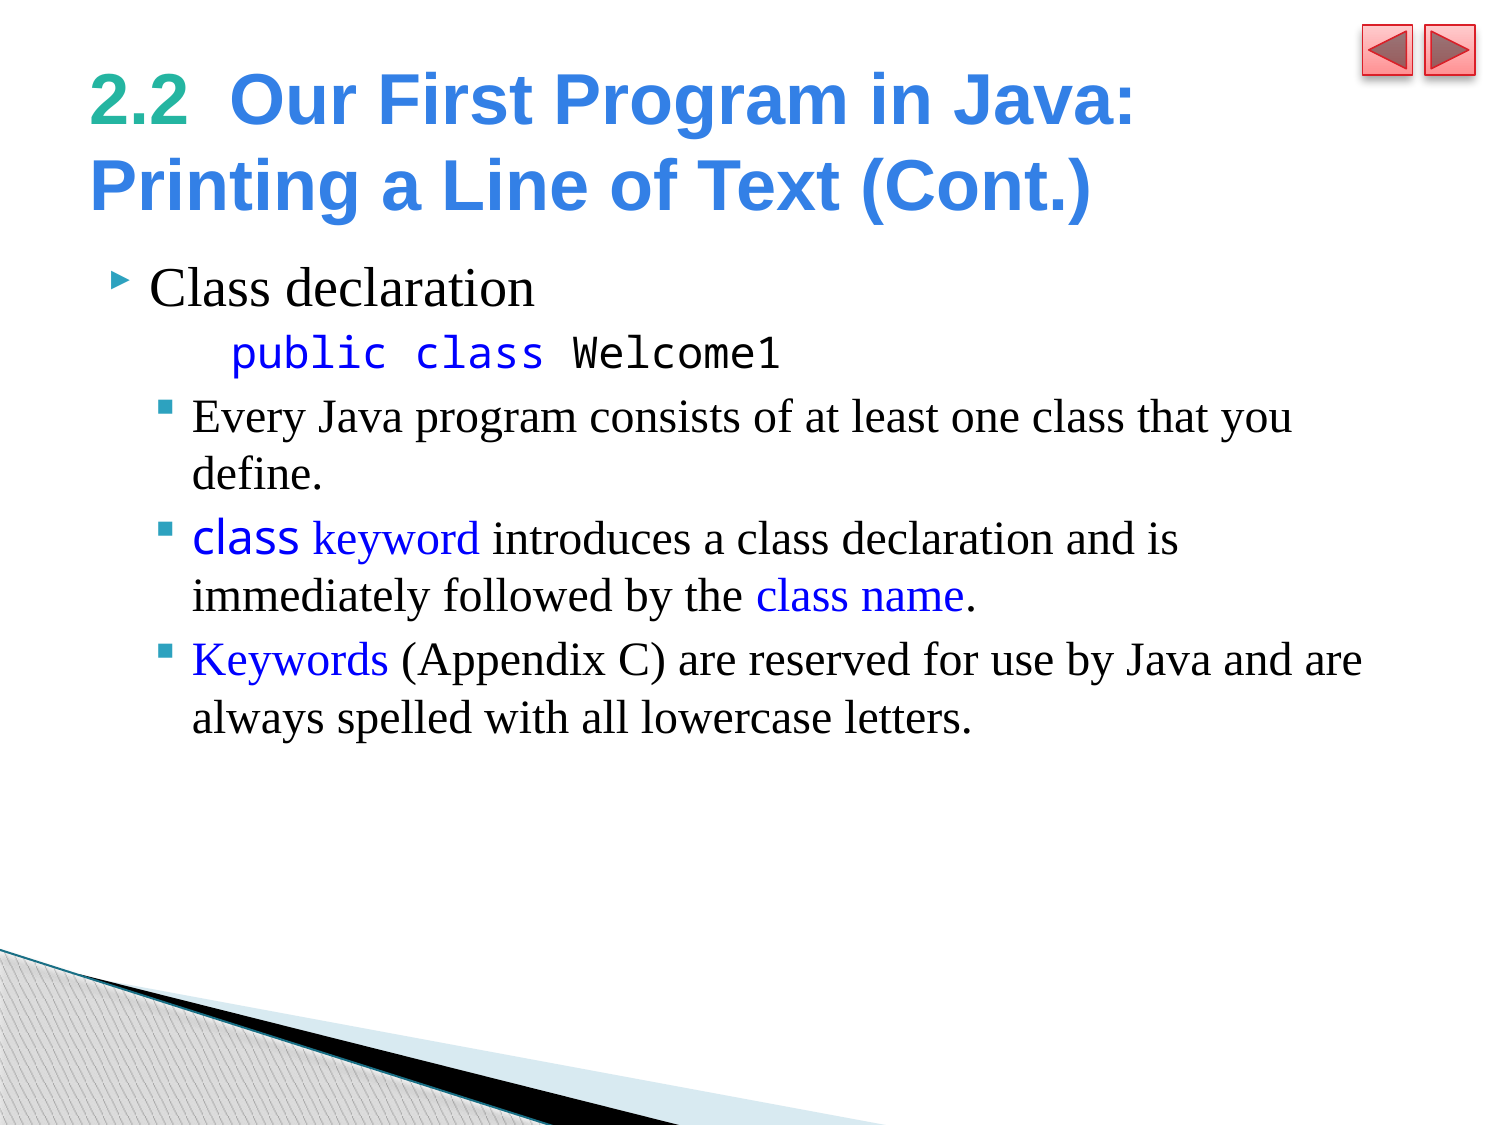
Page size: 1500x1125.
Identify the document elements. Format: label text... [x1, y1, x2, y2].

title 2.2 Our First Program in Java: Printing a Line of Text (Cont.) [75, 45, 1425, 233]
list Class declaration public class Welcome1 Every Java program consists of at least one class that you define. class keyword introduces a class declaration and is immediately followed by the class name. Keywords (Appendix C) are reserved for use by Java and are always spelled with all lowercase letters. [75, 242, 1425, 986]
